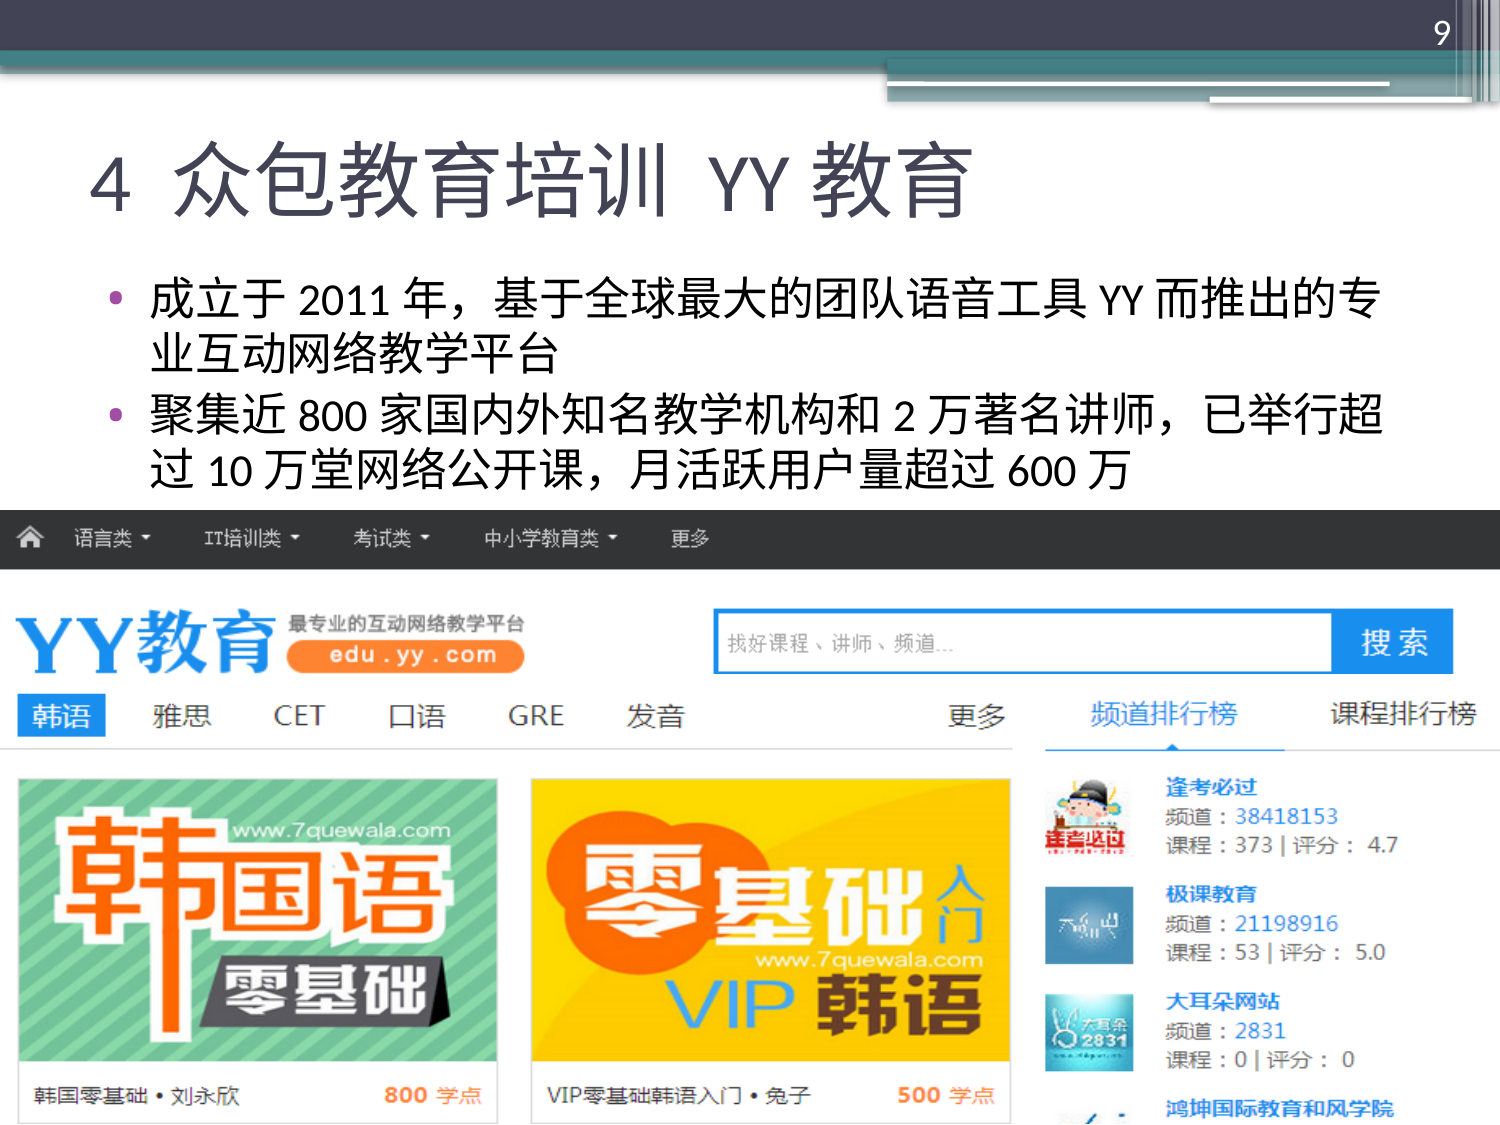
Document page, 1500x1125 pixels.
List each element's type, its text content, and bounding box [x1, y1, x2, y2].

list 成立于2011年，基于全球最大的团队语音工具YY而推出的专业互动网络教学平台 聚集近800家国内外知名教学机构和2万著名讲师，已举行超过10万堂网络公开课，月活跃用户量超过600万 [75, 262, 1425, 507]
title 4 众包教育培训 YY教育 [75, 101, 1425, 256]
picture [0, 510, 1500, 1124]
slide_number 9 [1341, 0, 1466, 61]
